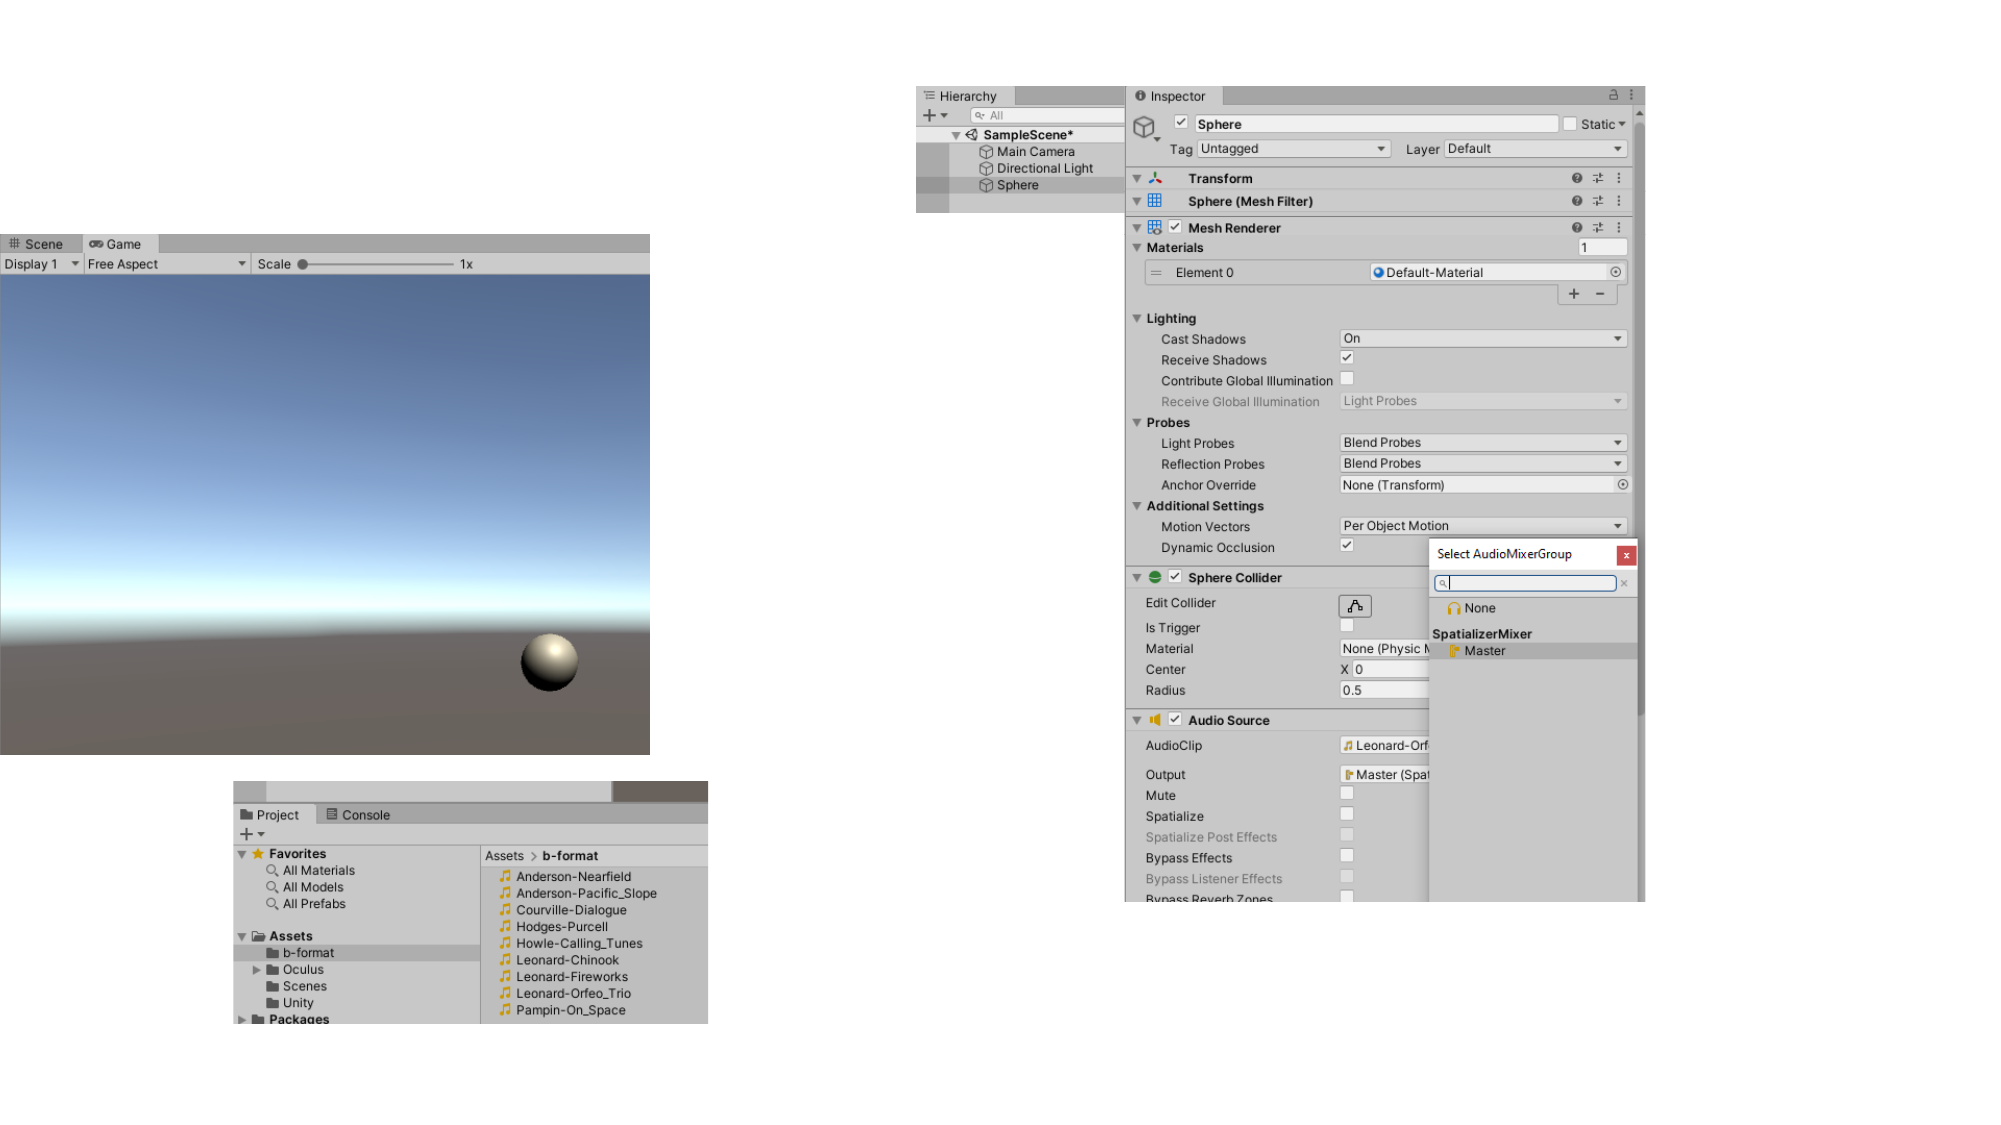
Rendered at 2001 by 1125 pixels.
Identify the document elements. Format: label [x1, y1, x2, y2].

picture [233, 781, 709, 1024]
picture [0, 234, 650, 755]
picture [916, 86, 1646, 902]
